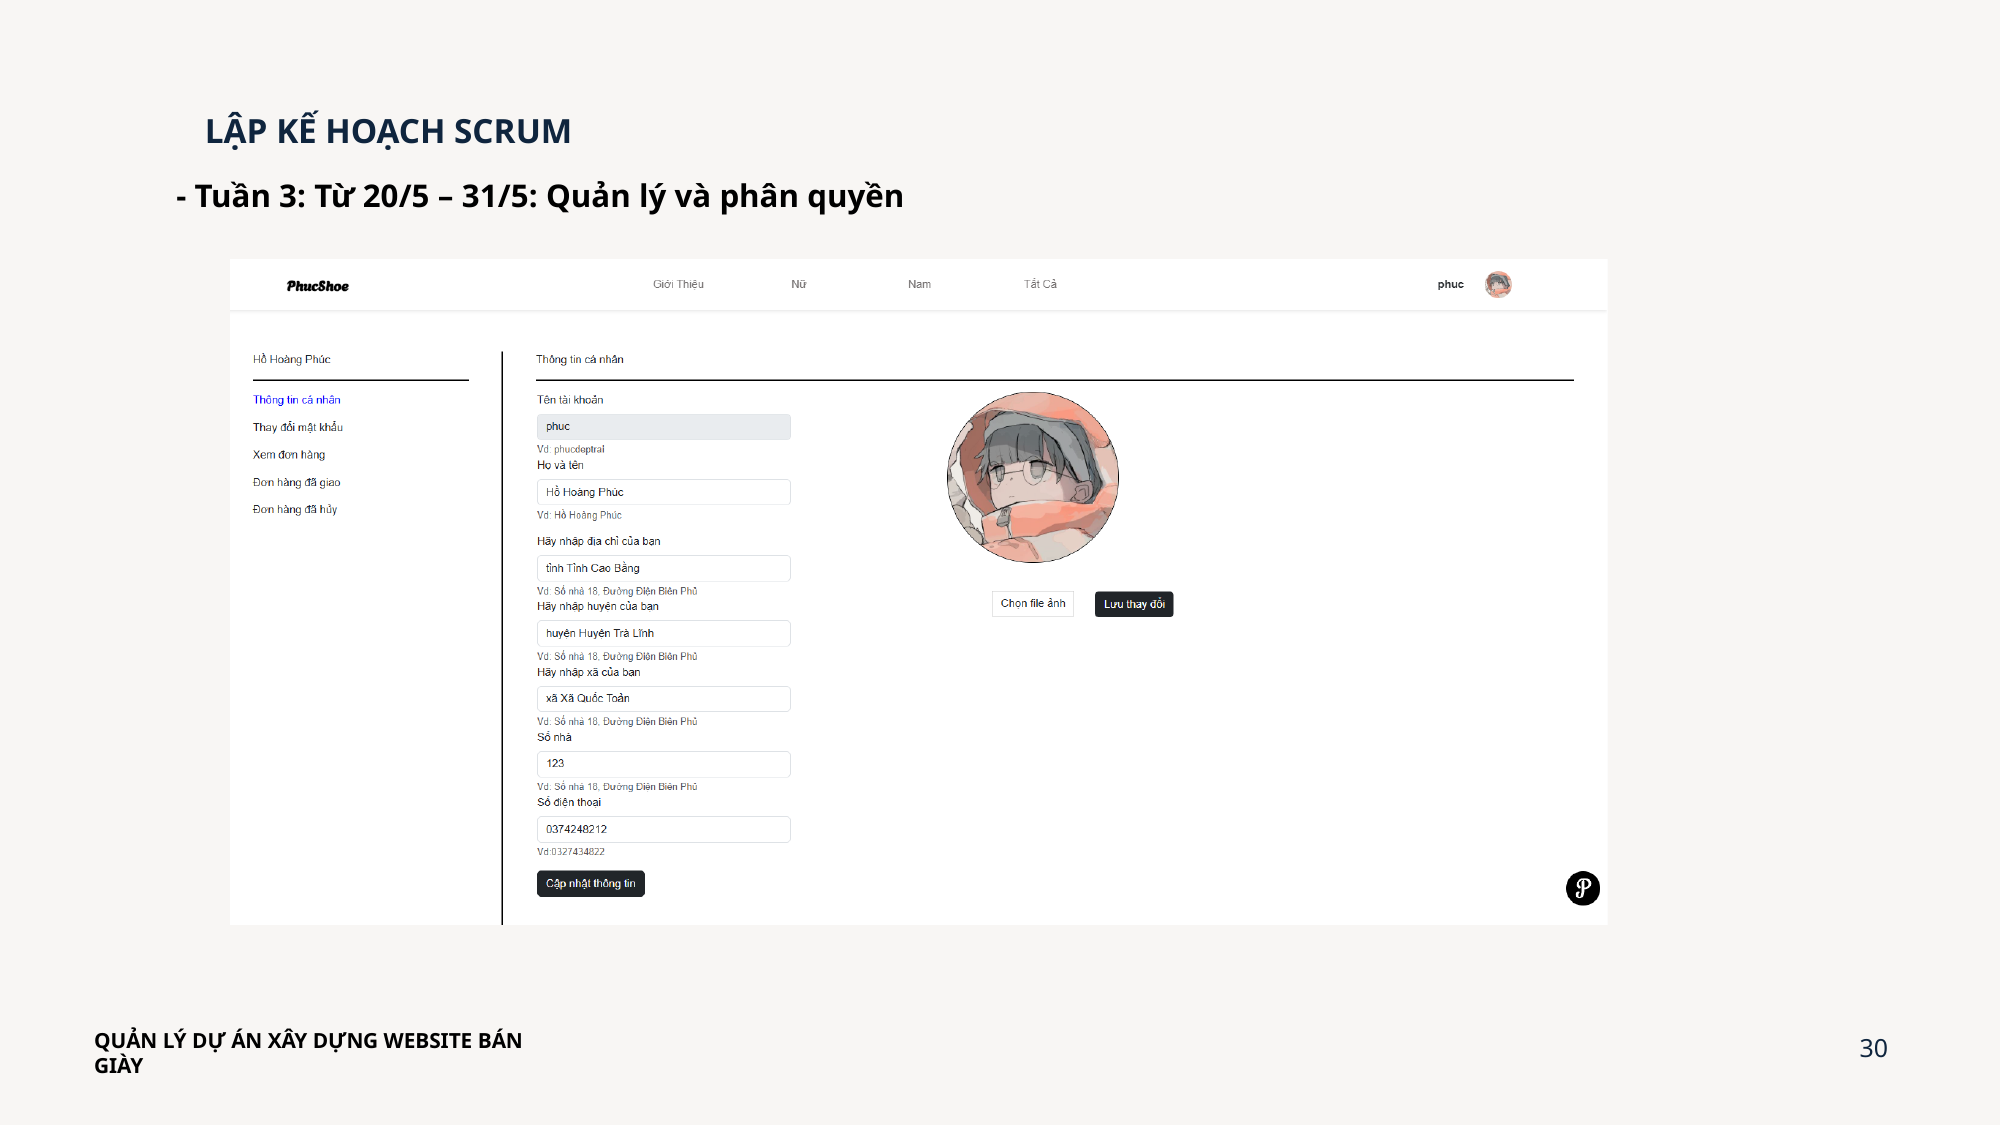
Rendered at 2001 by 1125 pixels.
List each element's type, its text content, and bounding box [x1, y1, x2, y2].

picture [230, 259, 1608, 925]
text_box QUẢN LÝ DỰ ÁN XÂY DỰNG WEBSITE BÁN GIÀY [79, 1019, 584, 1080]
slide_number 30 [1836, 1020, 1912, 1080]
text_box - Tuần 3: Từ 20/5 – 31/5: Quản lý và phân quyền [161, 149, 1311, 221]
text_box LẬP KẾ HOẠCH SCRUM [161, 56, 617, 149]
